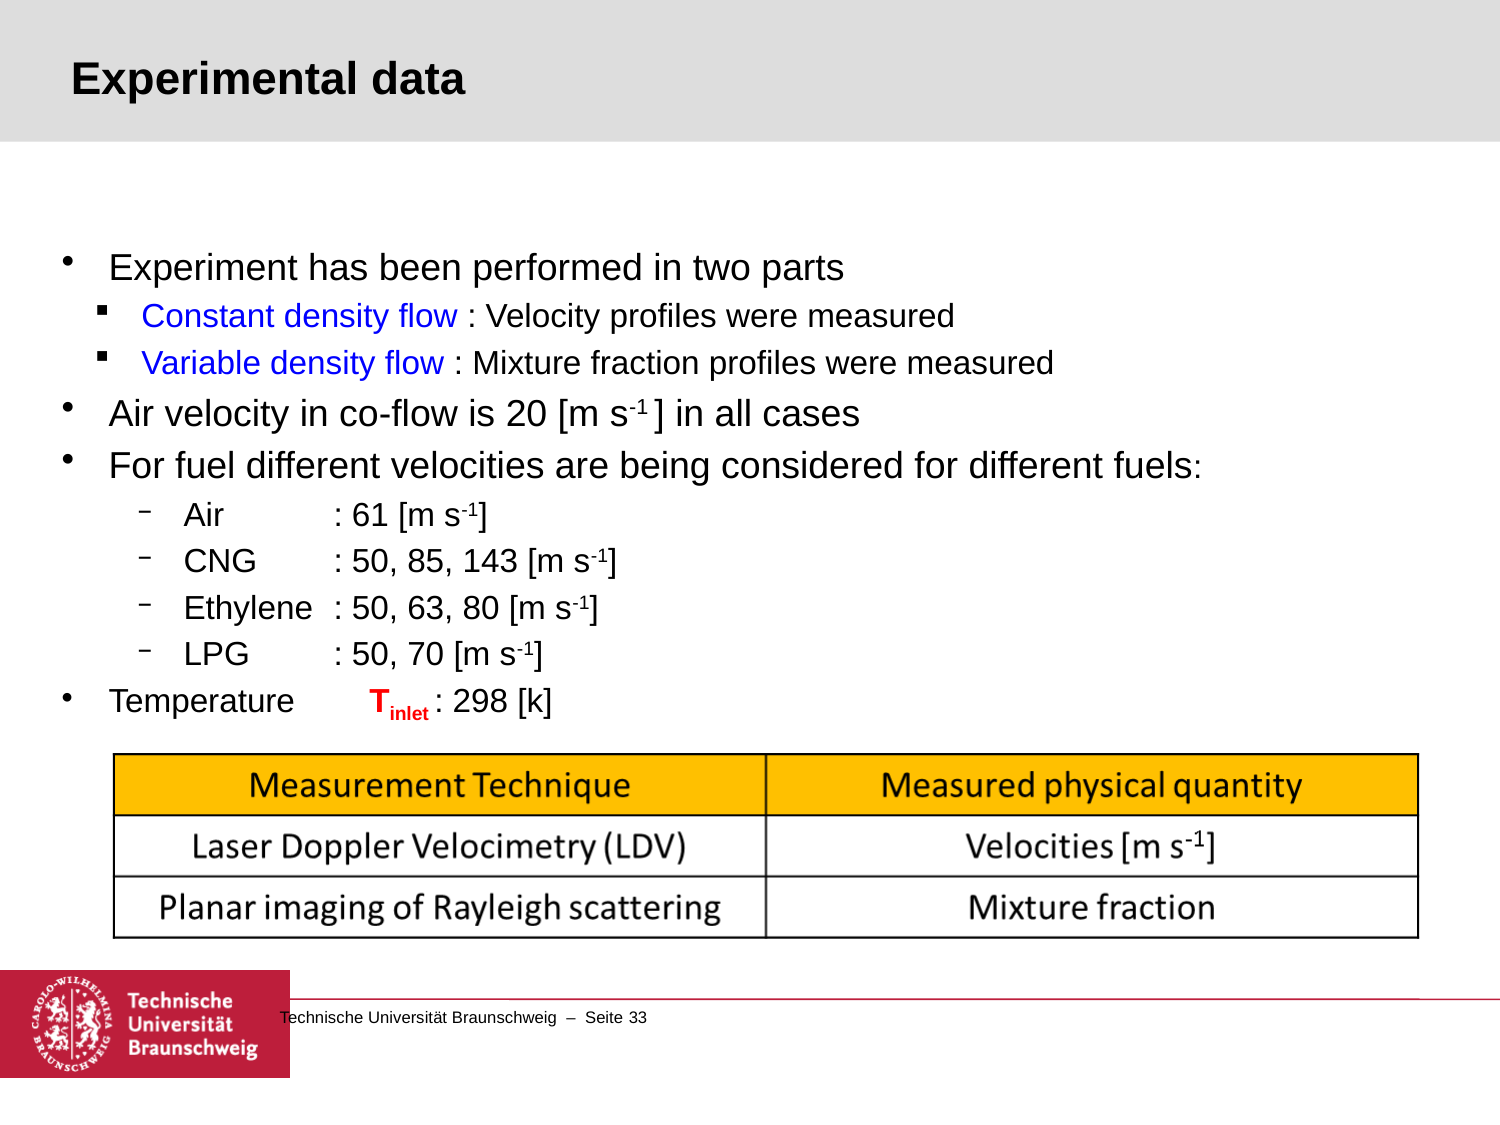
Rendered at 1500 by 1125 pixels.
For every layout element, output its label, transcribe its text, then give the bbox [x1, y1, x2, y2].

list Experiment has been performed in two parts Constant density flow : Velocity profiles were measured Variable density flow : Mixture fraction profiles were measured Air velocity in co-flow is 20 [m s-1 ] in all cases For fuel different velocities are being considered for different fuels: Air : 61 [m s-1] CNG : 50, 85, 143 [m s-1] Ethylene : 50, 63, 80 [m s-1] LPG : 50, 70 [m s-1] Temperature Tinlet : 298 [k] [61, 242, 1410, 1020]
title Experimental data [70, 17, 1445, 135]
picture [0, 970, 290, 1078]
picture [112, 749, 1421, 954]
